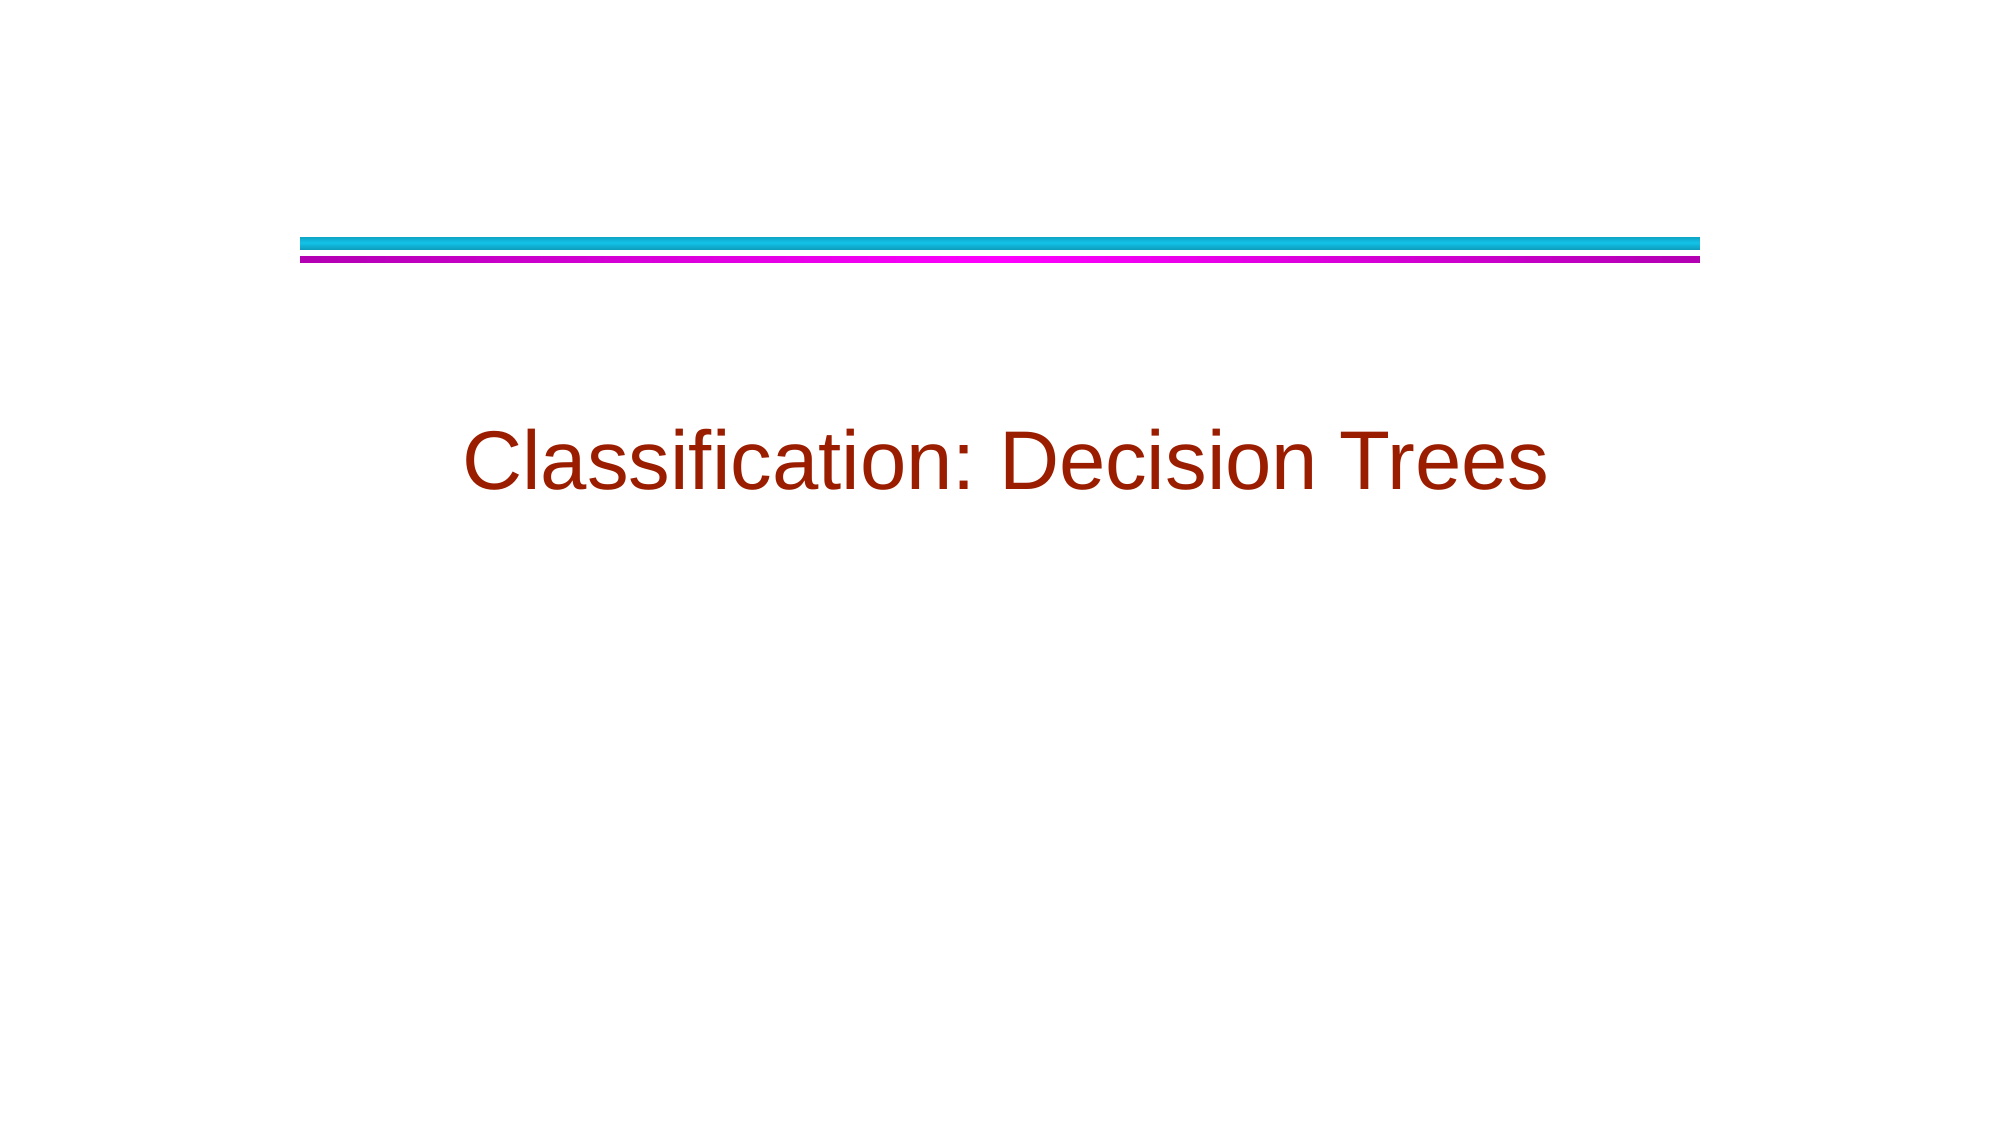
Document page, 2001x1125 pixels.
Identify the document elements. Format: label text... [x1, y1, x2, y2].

title Classification: Decision Trees [286, 386, 1726, 526]
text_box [299, 237, 1701, 263]
